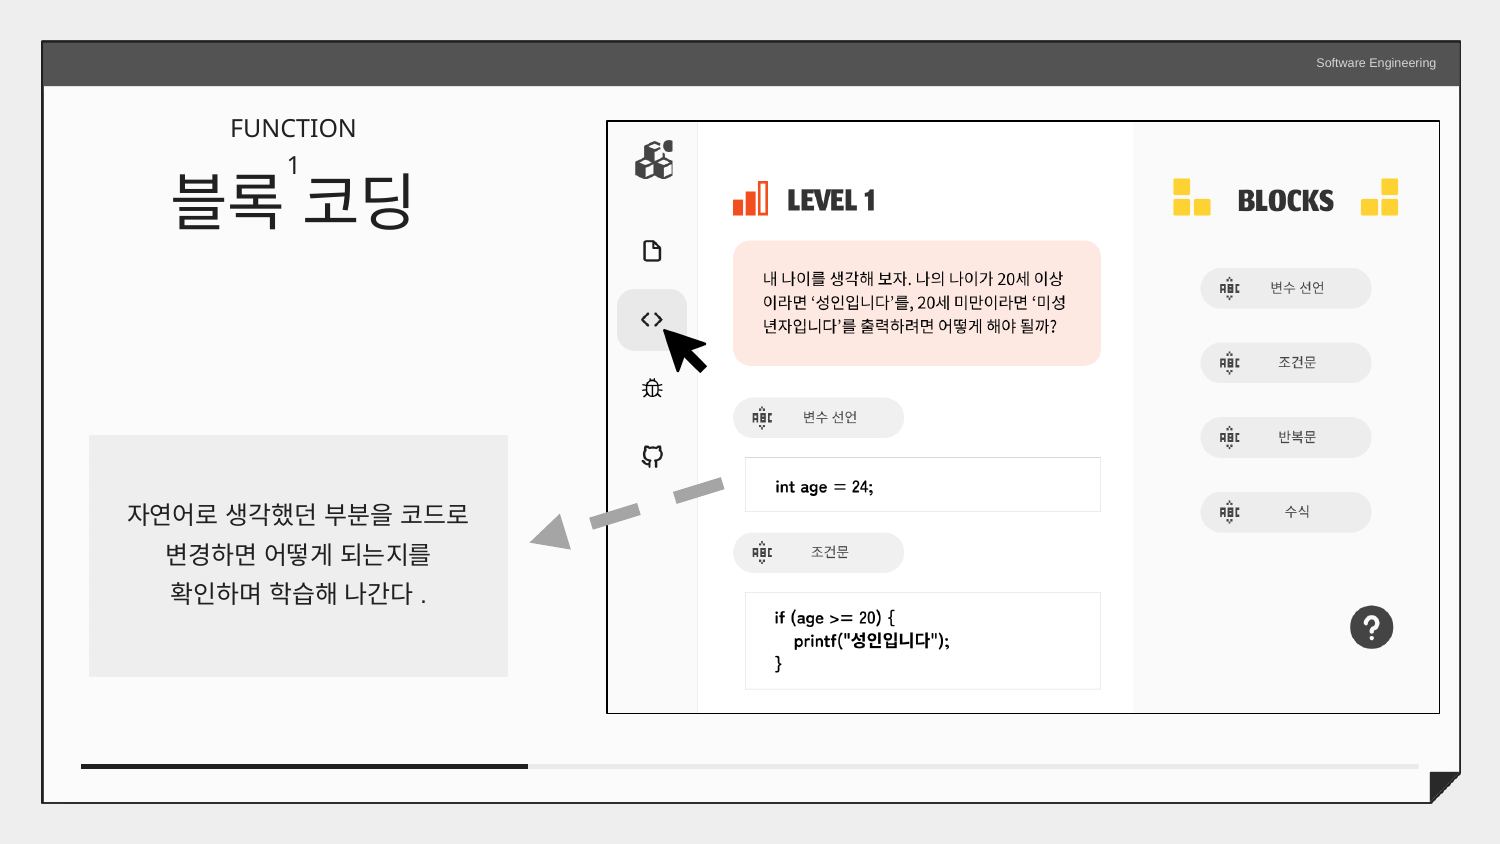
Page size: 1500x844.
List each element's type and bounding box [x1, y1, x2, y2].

text_box [529, 482, 723, 543]
text_box [89, 421, 509, 678]
picture [41, 40, 1461, 804]
text_box [130, 124, 458, 248]
